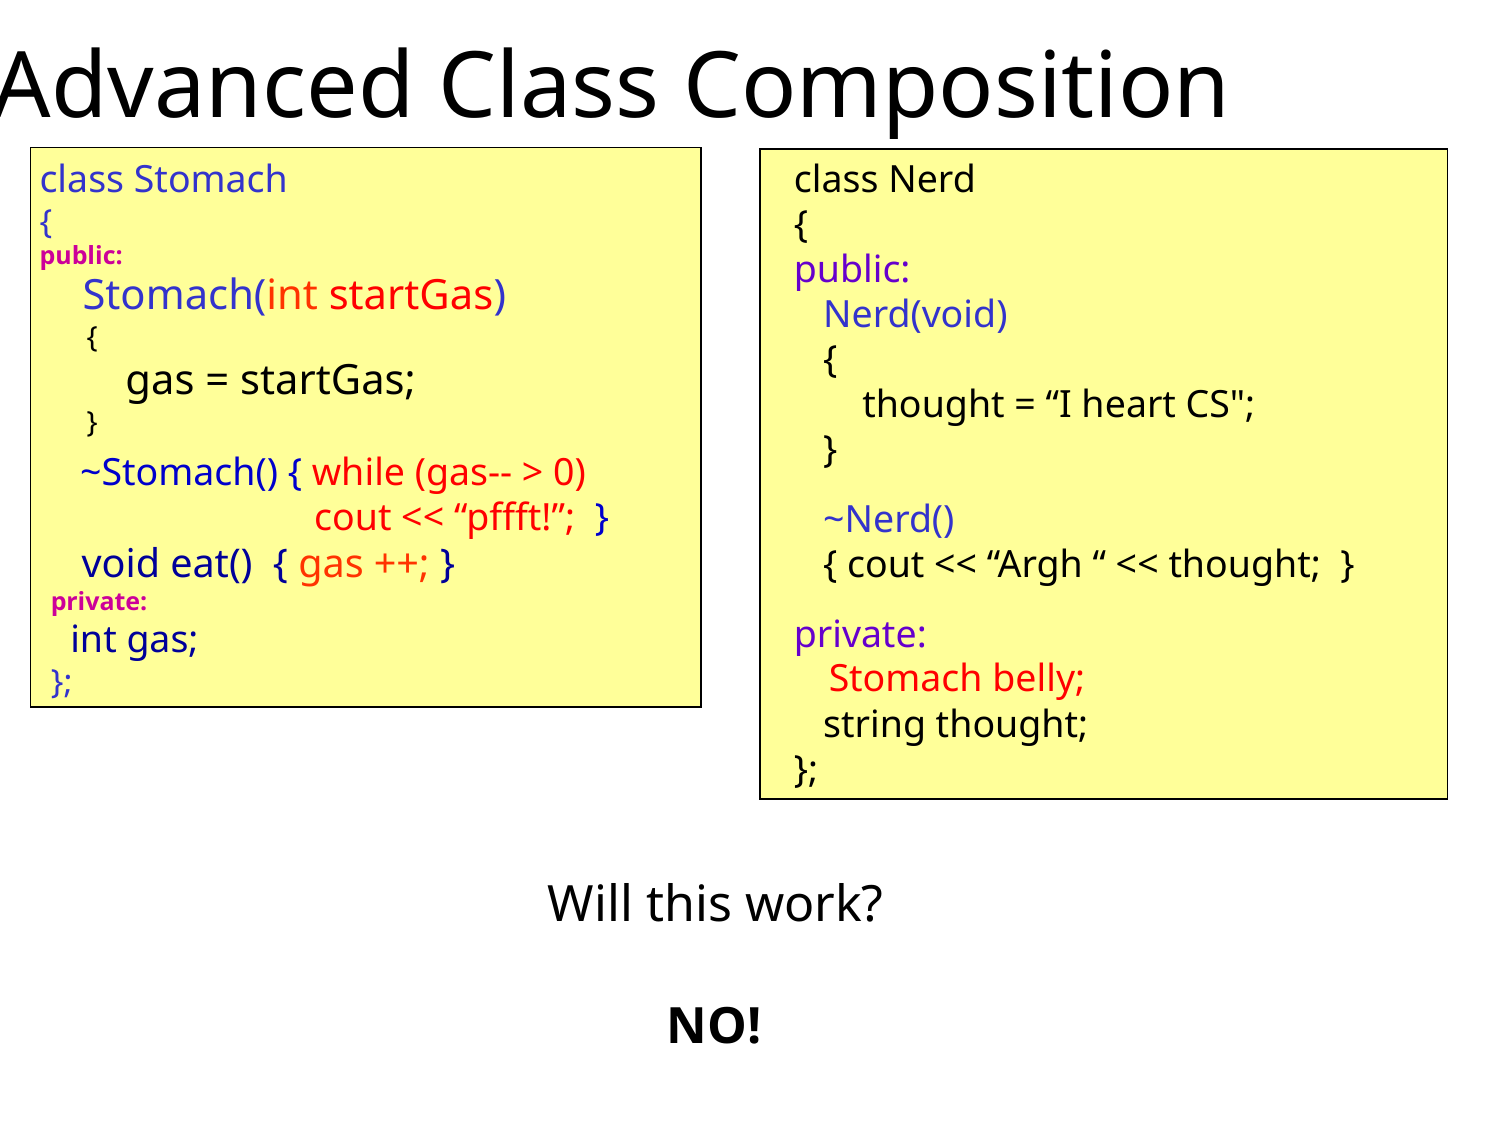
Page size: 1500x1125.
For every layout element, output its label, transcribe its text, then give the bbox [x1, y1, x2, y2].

text_box NO! [651, 986, 777, 1062]
text_box Will this work? [533, 864, 899, 940]
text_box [759, 147, 1448, 805]
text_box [30, 147, 733, 746]
text_box Advanced Class Composition [0, 0, 1250, 175]
